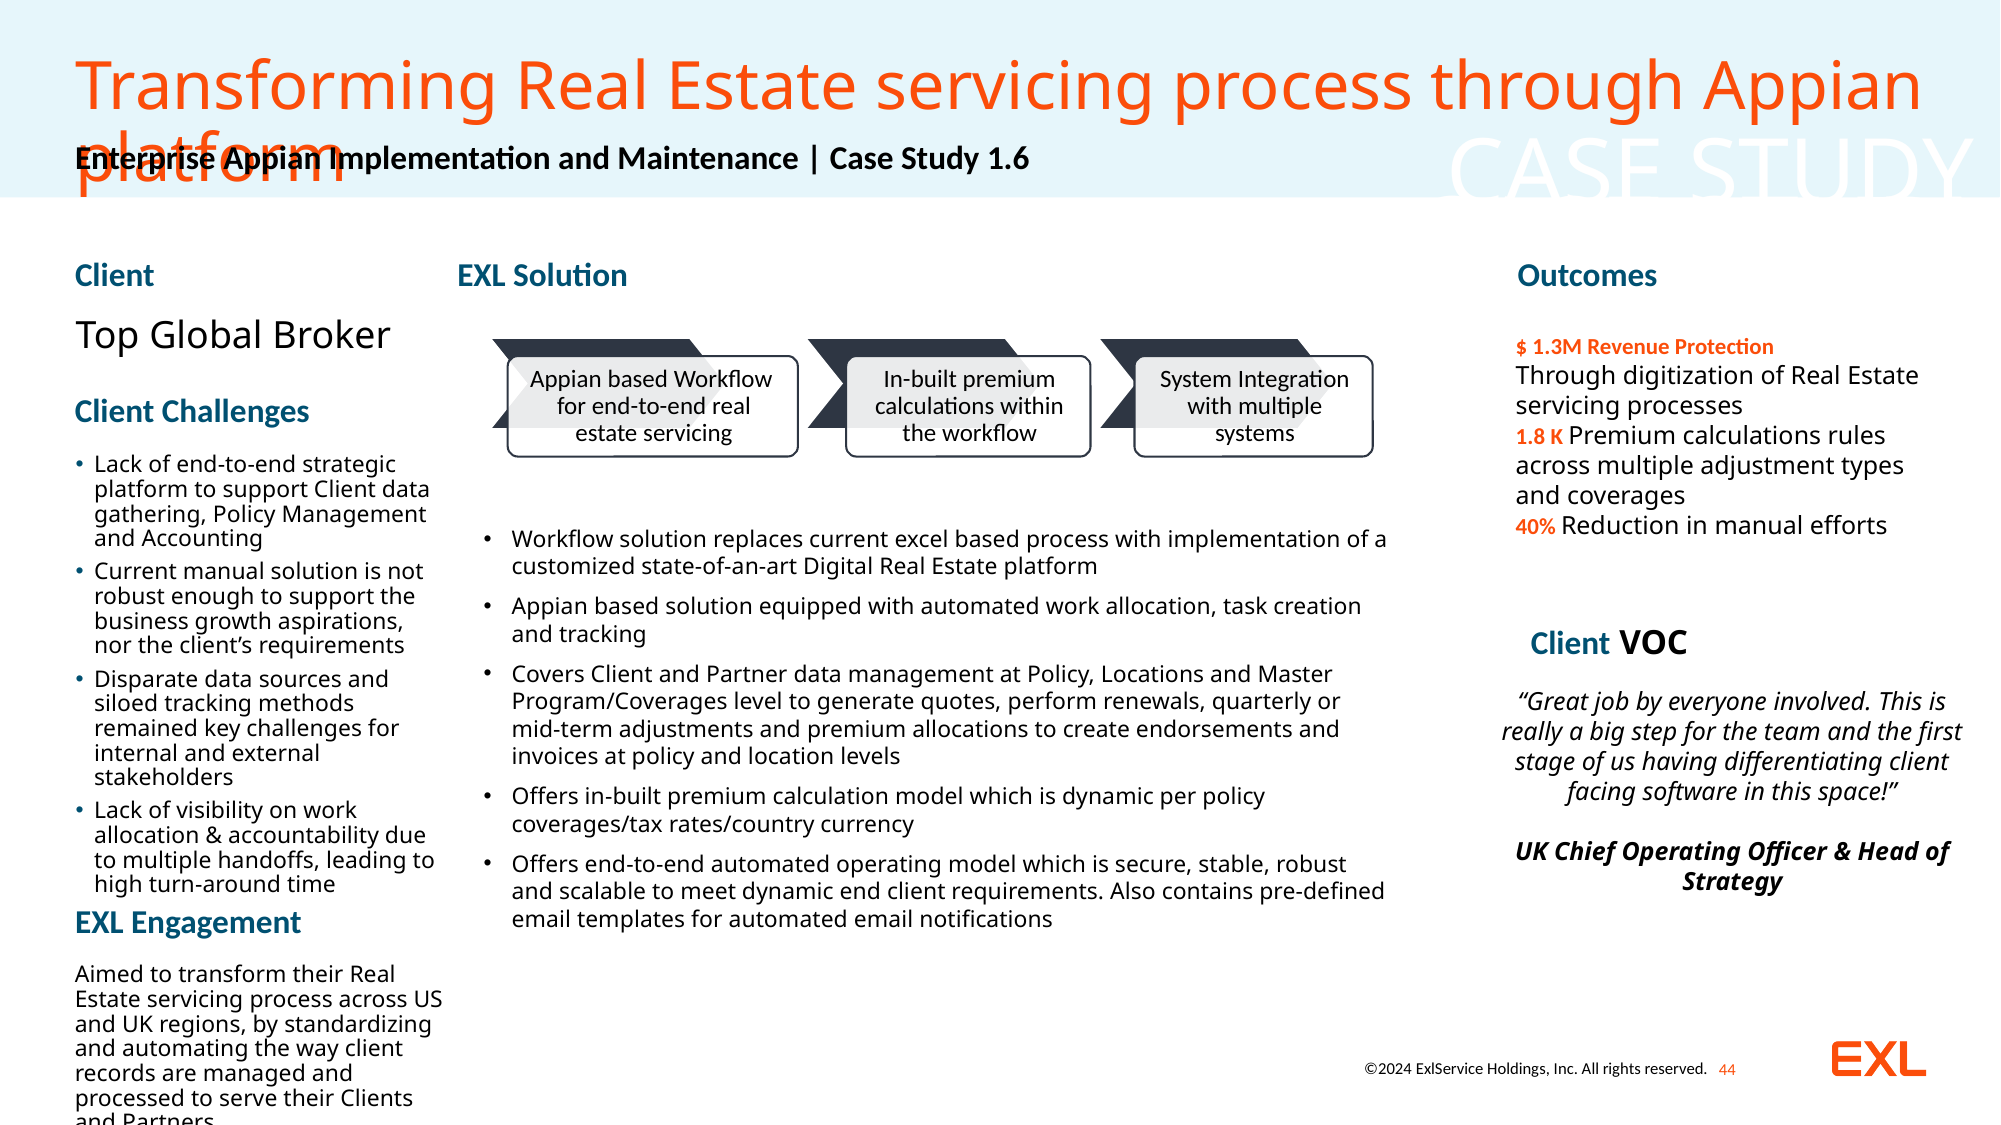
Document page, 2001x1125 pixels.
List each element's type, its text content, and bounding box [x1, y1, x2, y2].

list Lack of end-to-end strategic platform to support Client data gathering, Policy Management and Accounting Current manual solution is not robust enough to support the business growth aspirations, nor the client’s requirements Disparate data sources and siloed tracking methods remained key challenges for internal and external stakeholders Lack of visibility on work allocation & accountability due to multiple handoffs, leading to high turn-around time [75, 453, 437, 878]
list Transforming Real Estate servicing process through Appian platform [75, 51, 1966, 144]
list Client [75, 257, 437, 304]
text_box “Great job by everyone involved. This is really a big step for the team and the first stage of us having differentiating client facing software in this space!” UK Chief Operating Officer & Head of Strategy [1478, 613, 1987, 938]
list Top Global Broker [75, 315, 436, 362]
picture [1797, 1006, 1961, 1111]
list Client Challenges [74, 394, 436, 441]
text_box EXL Engagement [75, 905, 437, 952]
list Enterprise Appian Implementation and Maintenance | Case Study 1.6 [75, 140, 1438, 178]
list EXL Solution [457, 257, 854, 304]
text_box $ 1.3M Revenue Protection Through digitization of Real Estate servicing processes 1.8 K Premium calculations rules across multiple adjustment types and coverages 40% Reduction in manual efforts [1500, 294, 1965, 577]
text_box Workflow solution replaces current excel based process with implementation of a customized state-of-an-art Digital Real Estate platform Appian based solution equipped with automated work allocation, task creation and tracking Covers Client and Partner data management at Policy, Locations and Master Program/Coverages level to generate quotes, perform renewals, quarterly or mid-term adjustments and premium allocations to create endorsements and invoices at policy and location levels Offers in-built premium calculation model which is dynamic per policy coverages/tax rates/country currency Offers end-to-end automated operating model which is secure, stable, robust and scalable to meet dynamic end client requirements. Also contains pre-defined email templates for automated email notifications [468, 517, 1408, 939]
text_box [489, 294, 1380, 501]
text_box Aimed to transform their Real Estate servicing process across US and UK regions, by standardizing and automating the way client records are managed and processed to serve their Clients and Partners [74, 963, 450, 1090]
text_box Outcomes [1517, 257, 1957, 294]
